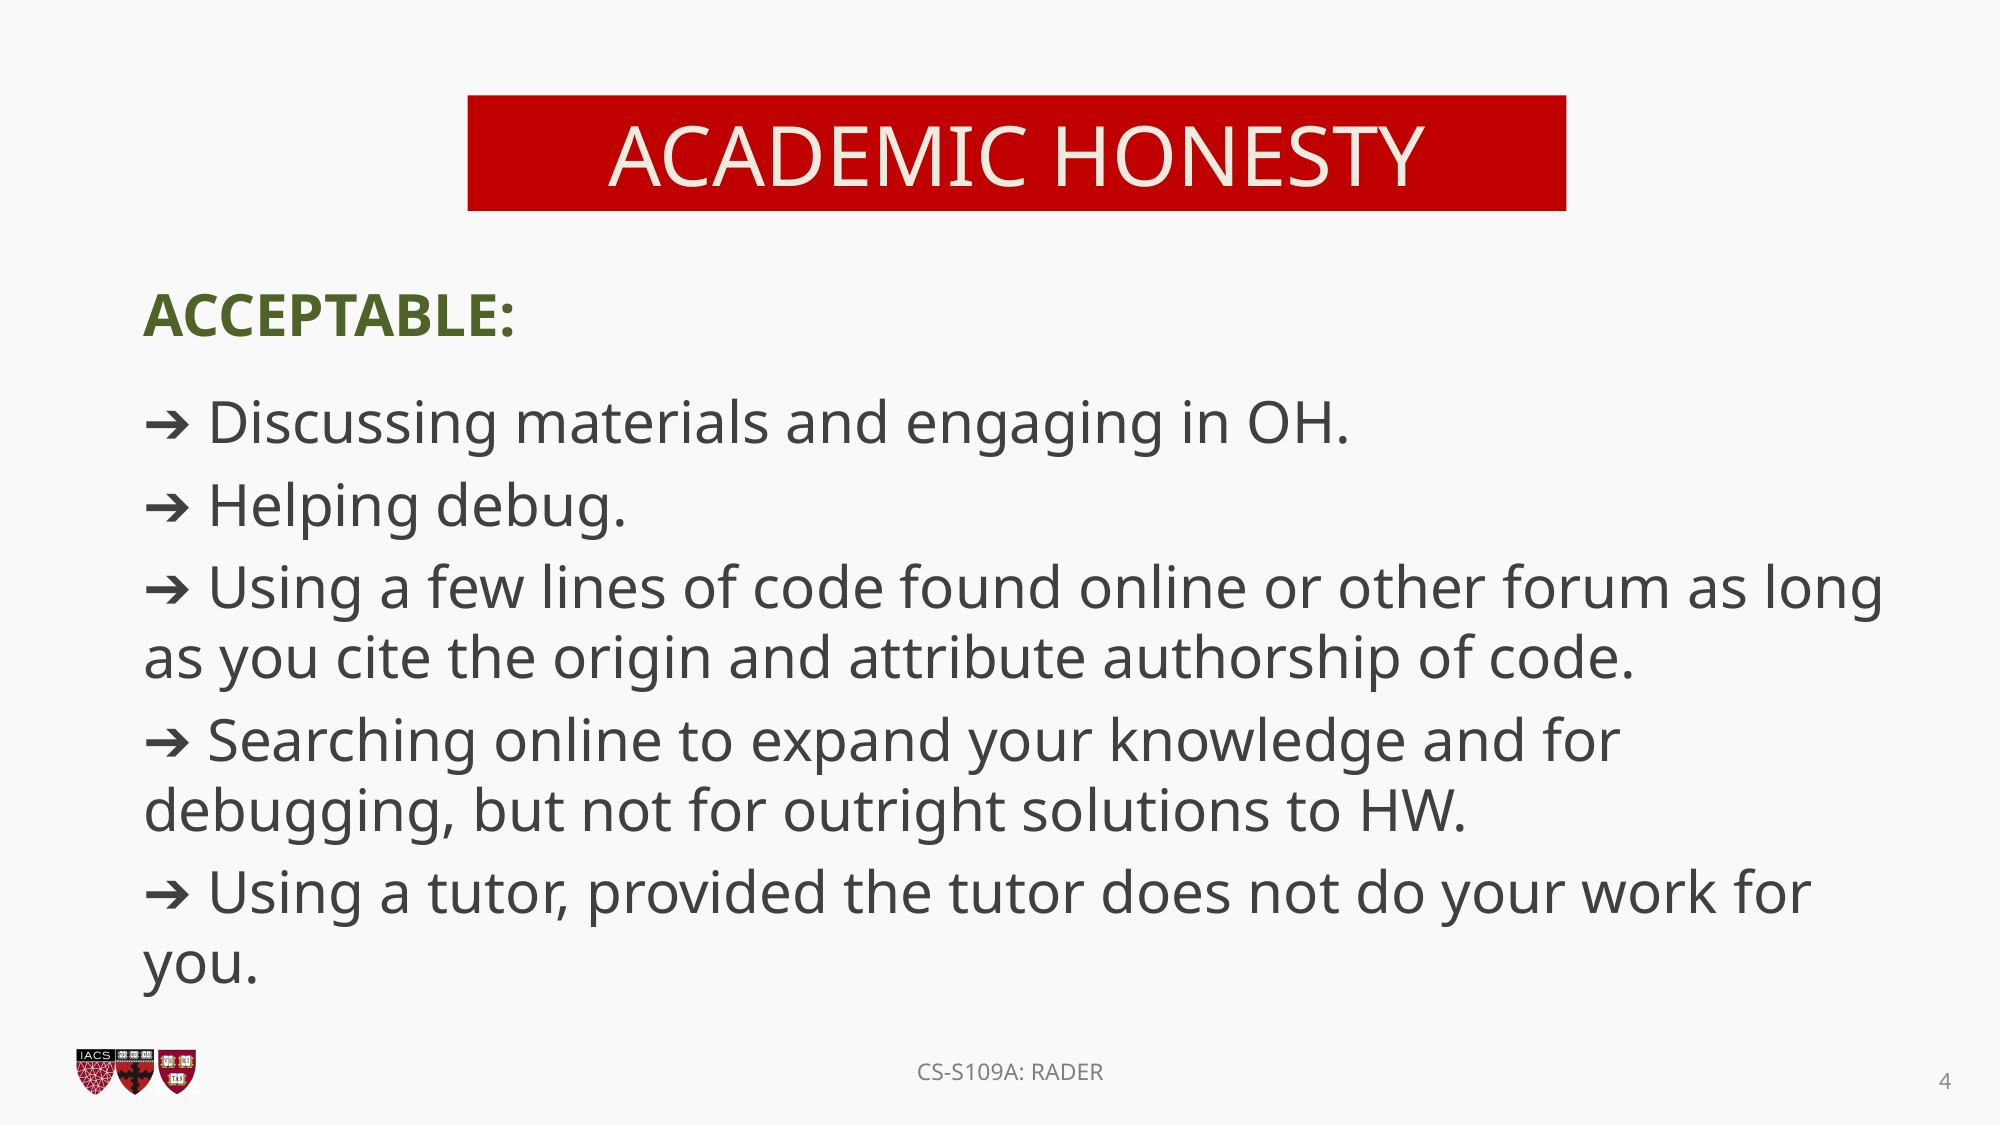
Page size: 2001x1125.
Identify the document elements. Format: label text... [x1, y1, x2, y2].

picture [75, 1049, 200, 1095]
text_box ACADEMIC HONESTY [467, 95, 1567, 211]
slide_number 4 [1500, 1050, 1967, 1110]
text_box ACCEPTABLE: ➔ Discussing materials and engaging in OH. ➔ Helping debug. ➔ Using a few lines of code found online or other forum as long as you cite the origin and attribute authorship of code. ➔ Searching online to expand your knowledge and for debugging, but not for outright solutions to HW. ➔ Using a tutor, provided the tutor does not do your work for you. [128, 270, 1916, 1083]
